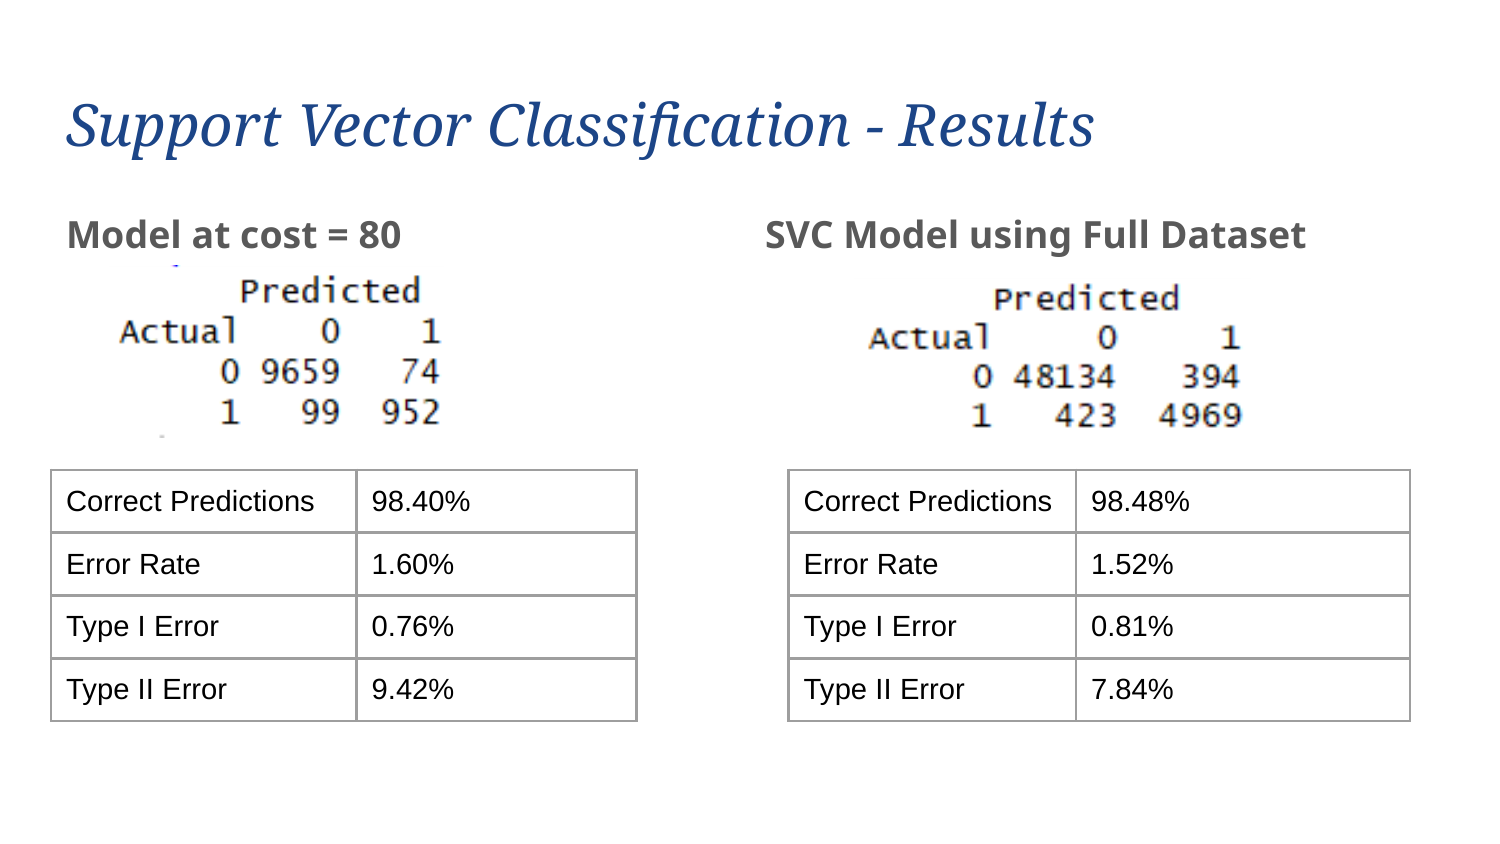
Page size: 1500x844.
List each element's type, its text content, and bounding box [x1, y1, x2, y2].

table_cell Error Rate [790, 534, 1075, 594]
table_cell Type I Error [52, 597, 355, 657]
table_cell 7.84% [1077, 660, 1409, 720]
table_header Correct Predictions [790, 471, 1075, 531]
title Support Vector Classification - Results [51, 72, 1449, 167]
table_cell 0.81% [1077, 597, 1409, 657]
picture [108, 265, 444, 438]
table_cell 1.60% [358, 534, 635, 594]
list Model at cost = 80 [51, 189, 750, 750]
table_header 98.48% [1077, 471, 1409, 531]
table_cell Error Rate [52, 534, 355, 594]
table_header Correct Predictions [52, 471, 355, 531]
table_cell 1.52% [1077, 534, 1409, 594]
table_cell Type I Error [790, 597, 1075, 657]
picture [854, 276, 1251, 438]
table_cell Type II Error [790, 660, 1075, 720]
table_header 98.40% [358, 471, 635, 531]
table_cell Type II Error [52, 660, 355, 720]
table_cell 9.42% [358, 660, 635, 720]
table_cell 0.76% [358, 597, 635, 657]
list SVC Model using Full Dataset [750, 189, 1449, 750]
